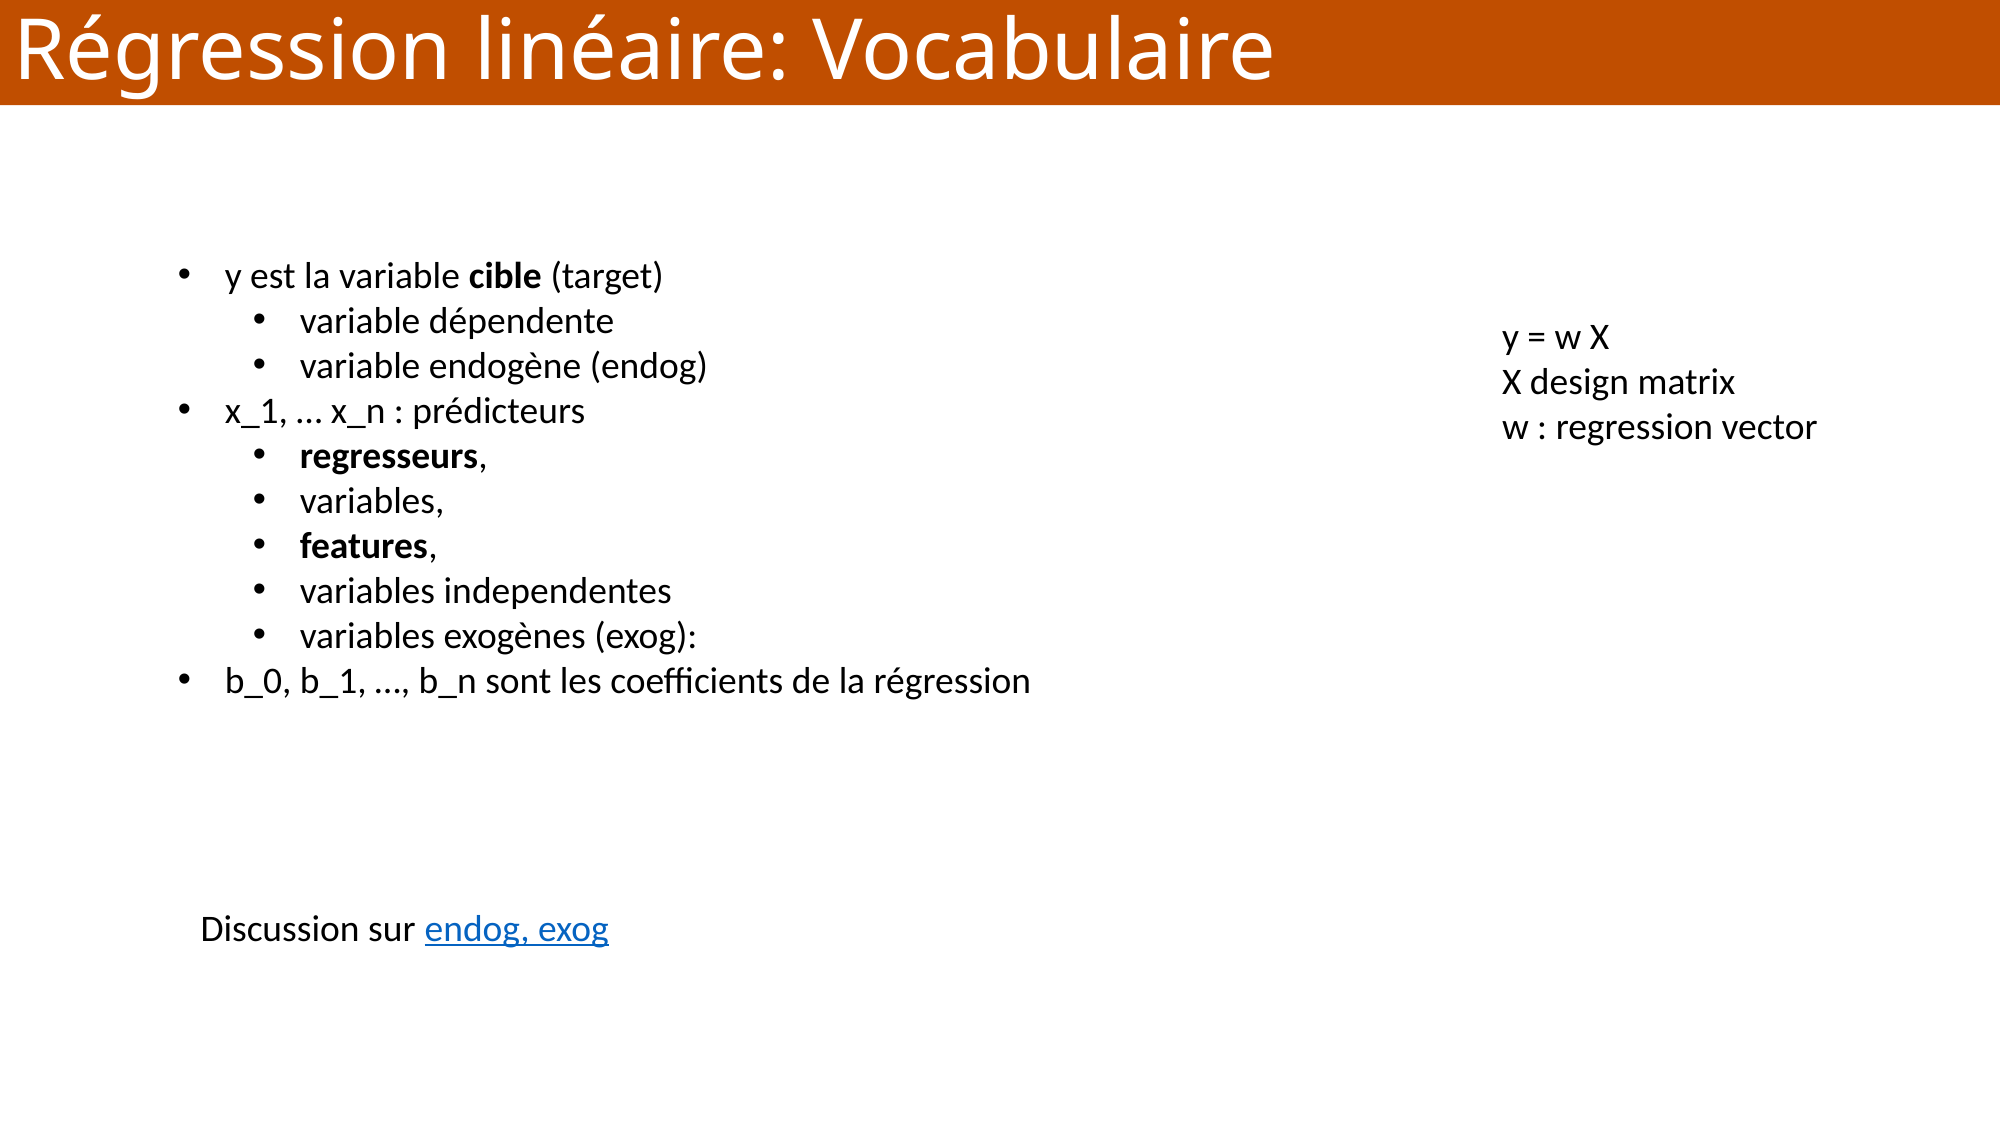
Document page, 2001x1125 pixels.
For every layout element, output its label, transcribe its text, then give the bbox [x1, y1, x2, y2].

text_box Régression linéaire: Vocabulaire [0, 0, 2000, 106]
text_box Discussion sur endog, exog [185, 896, 1341, 957]
text_box y est la variable cible (target) variable dépendente variable endogène (endog) x_1, … x_n : prédicteurs regresseurs, variables, features, variables independentes variables exogènes (exog): b_0, b_1, …, b_n sont les coefficients de la régression [163, 198, 1048, 708]
text_box y = w X X design matrix w : regression vector [1487, 304, 1834, 455]
